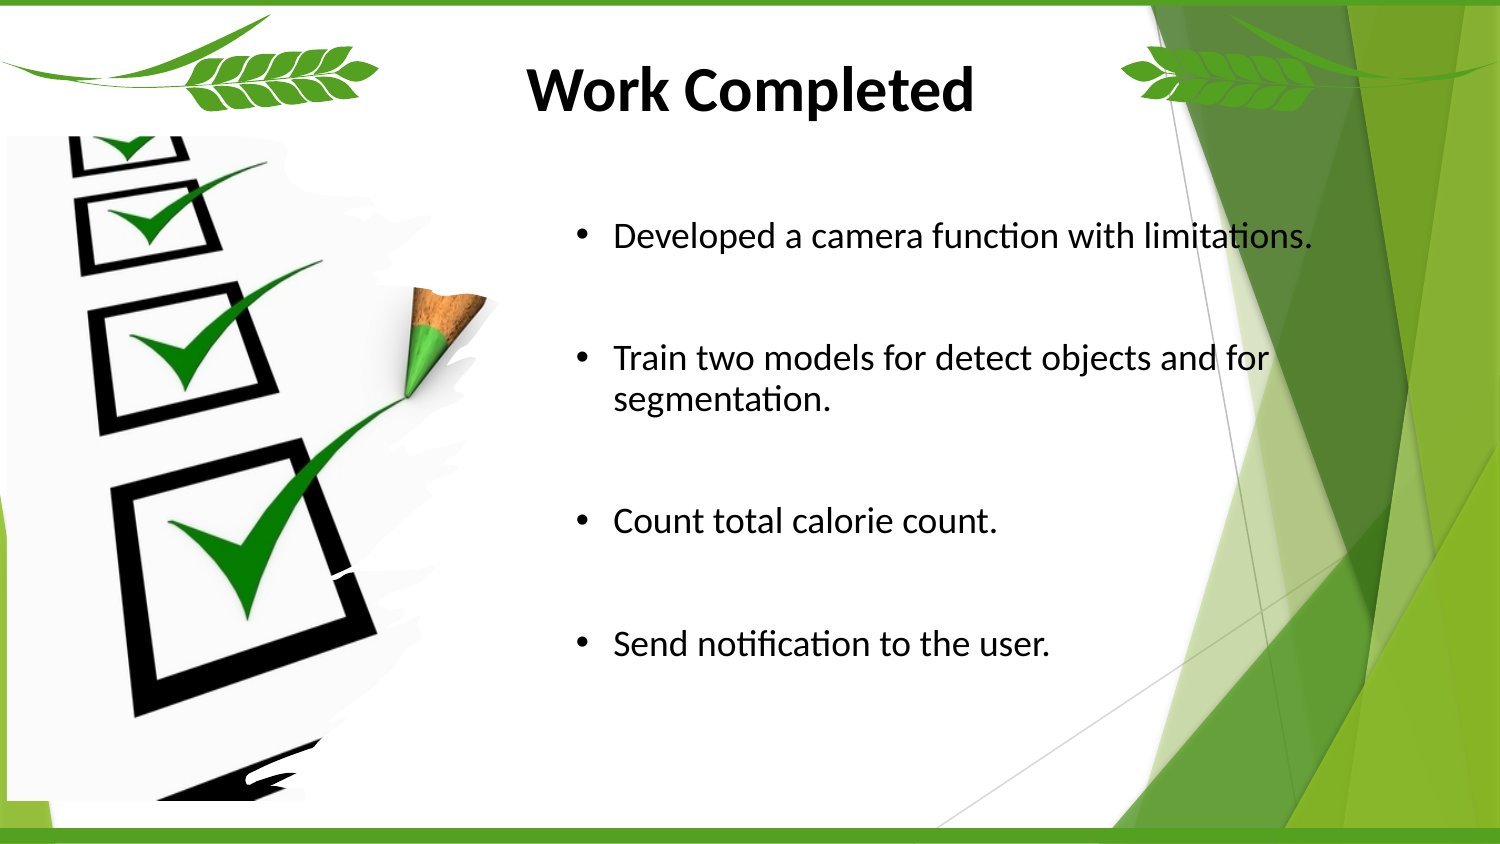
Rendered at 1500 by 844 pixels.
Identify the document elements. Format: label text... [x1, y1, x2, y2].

picture [6, 135, 500, 802]
list Work Completed [39, 41, 1464, 131]
text_box Developed a camera function with limitations. Train two models for detect objects and for segmentation. Count total calorie count. Send notification to the user. [564, 162, 1446, 718]
